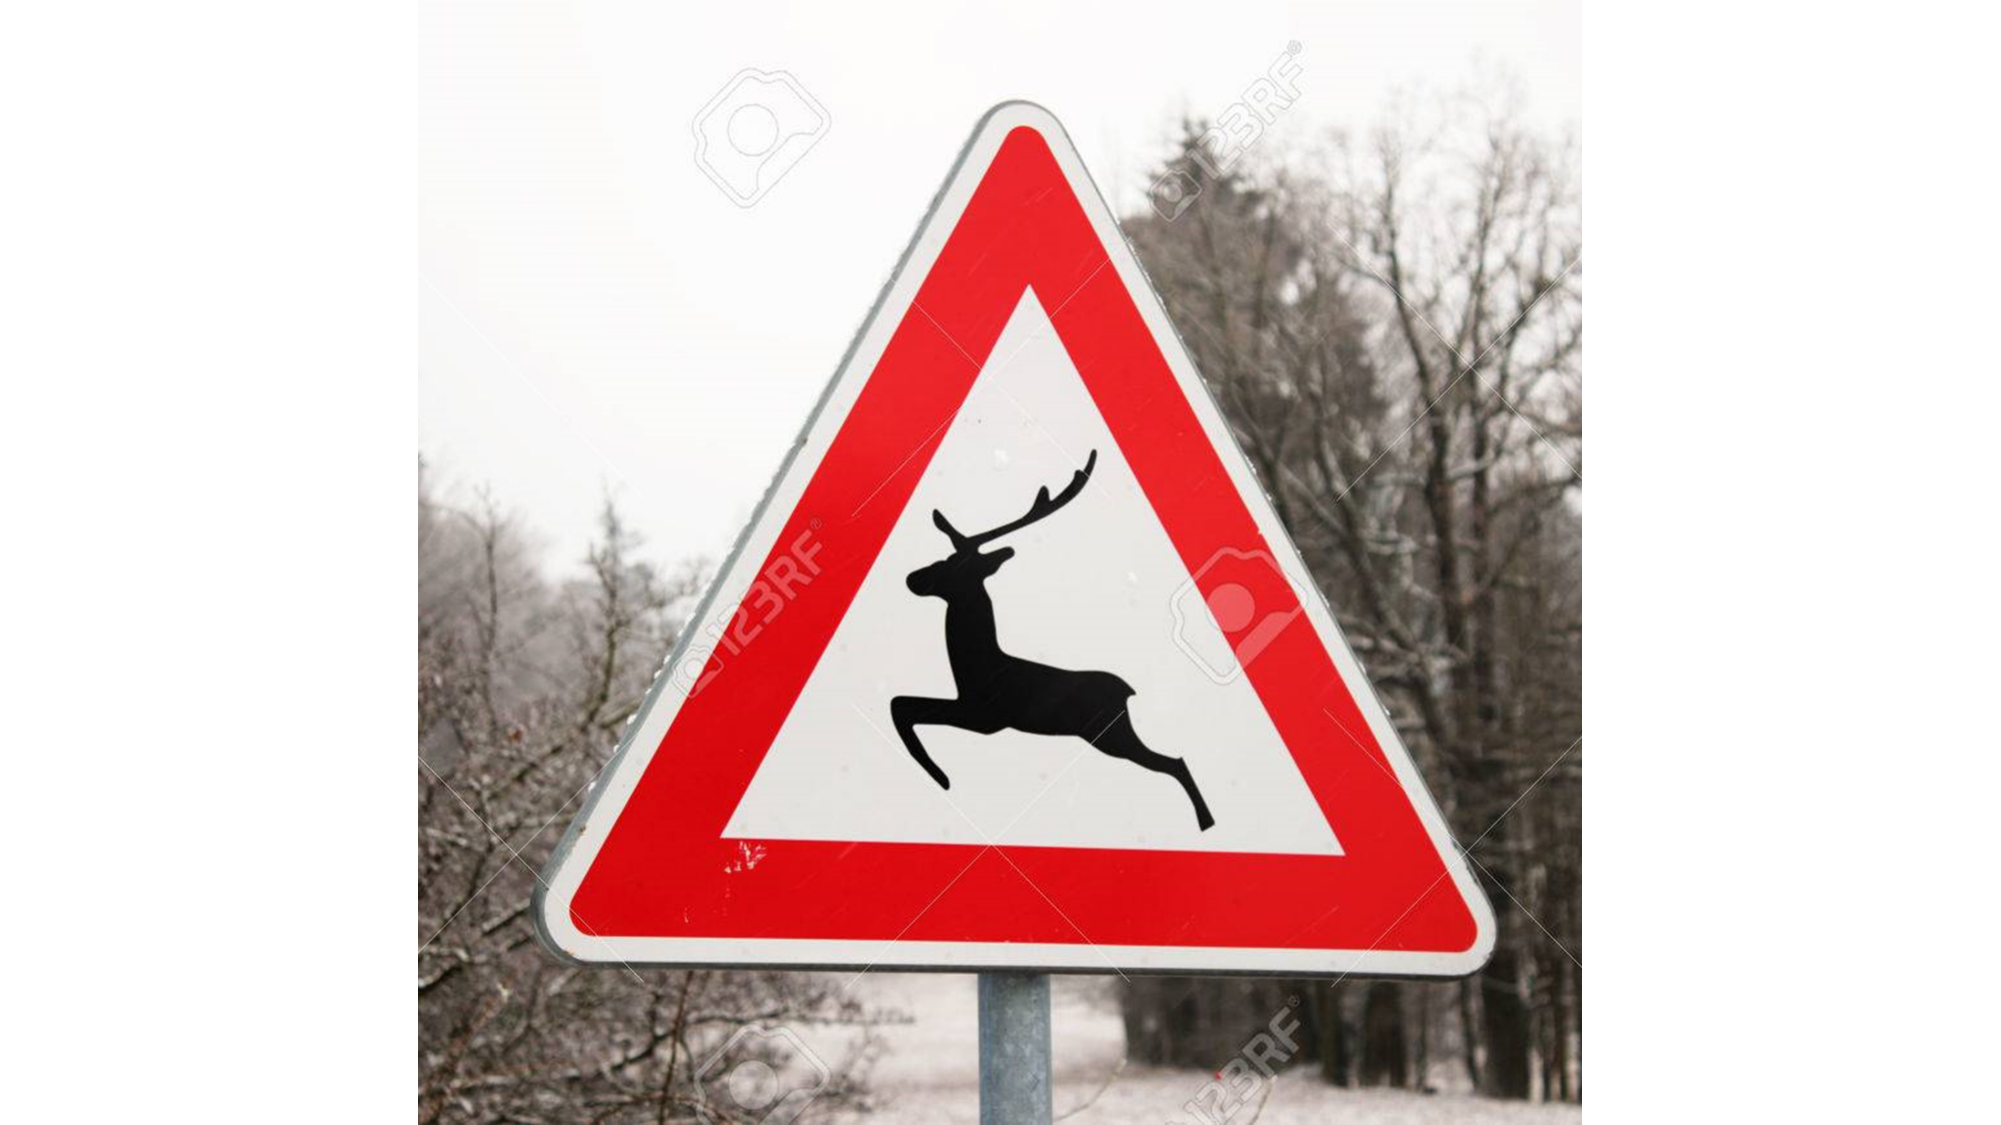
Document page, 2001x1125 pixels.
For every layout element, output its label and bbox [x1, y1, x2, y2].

picture [418, 0, 1582, 1125]
